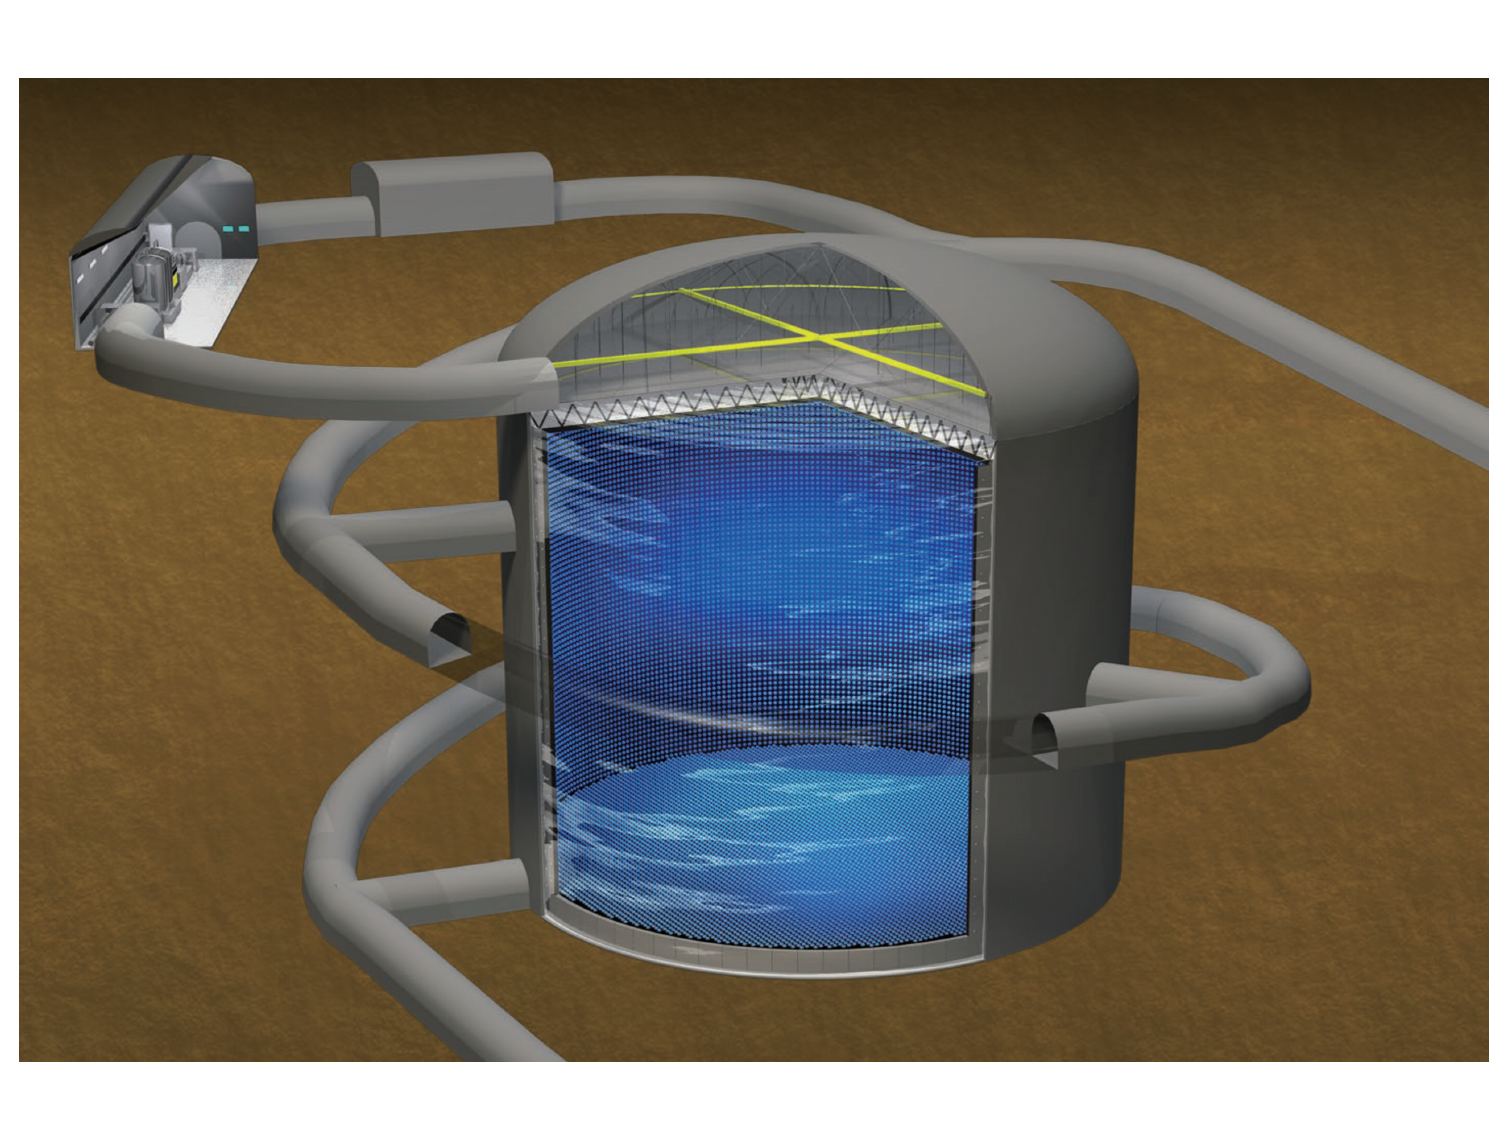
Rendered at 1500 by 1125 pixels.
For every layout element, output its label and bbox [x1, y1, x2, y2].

picture [19, 78, 1489, 1062]
